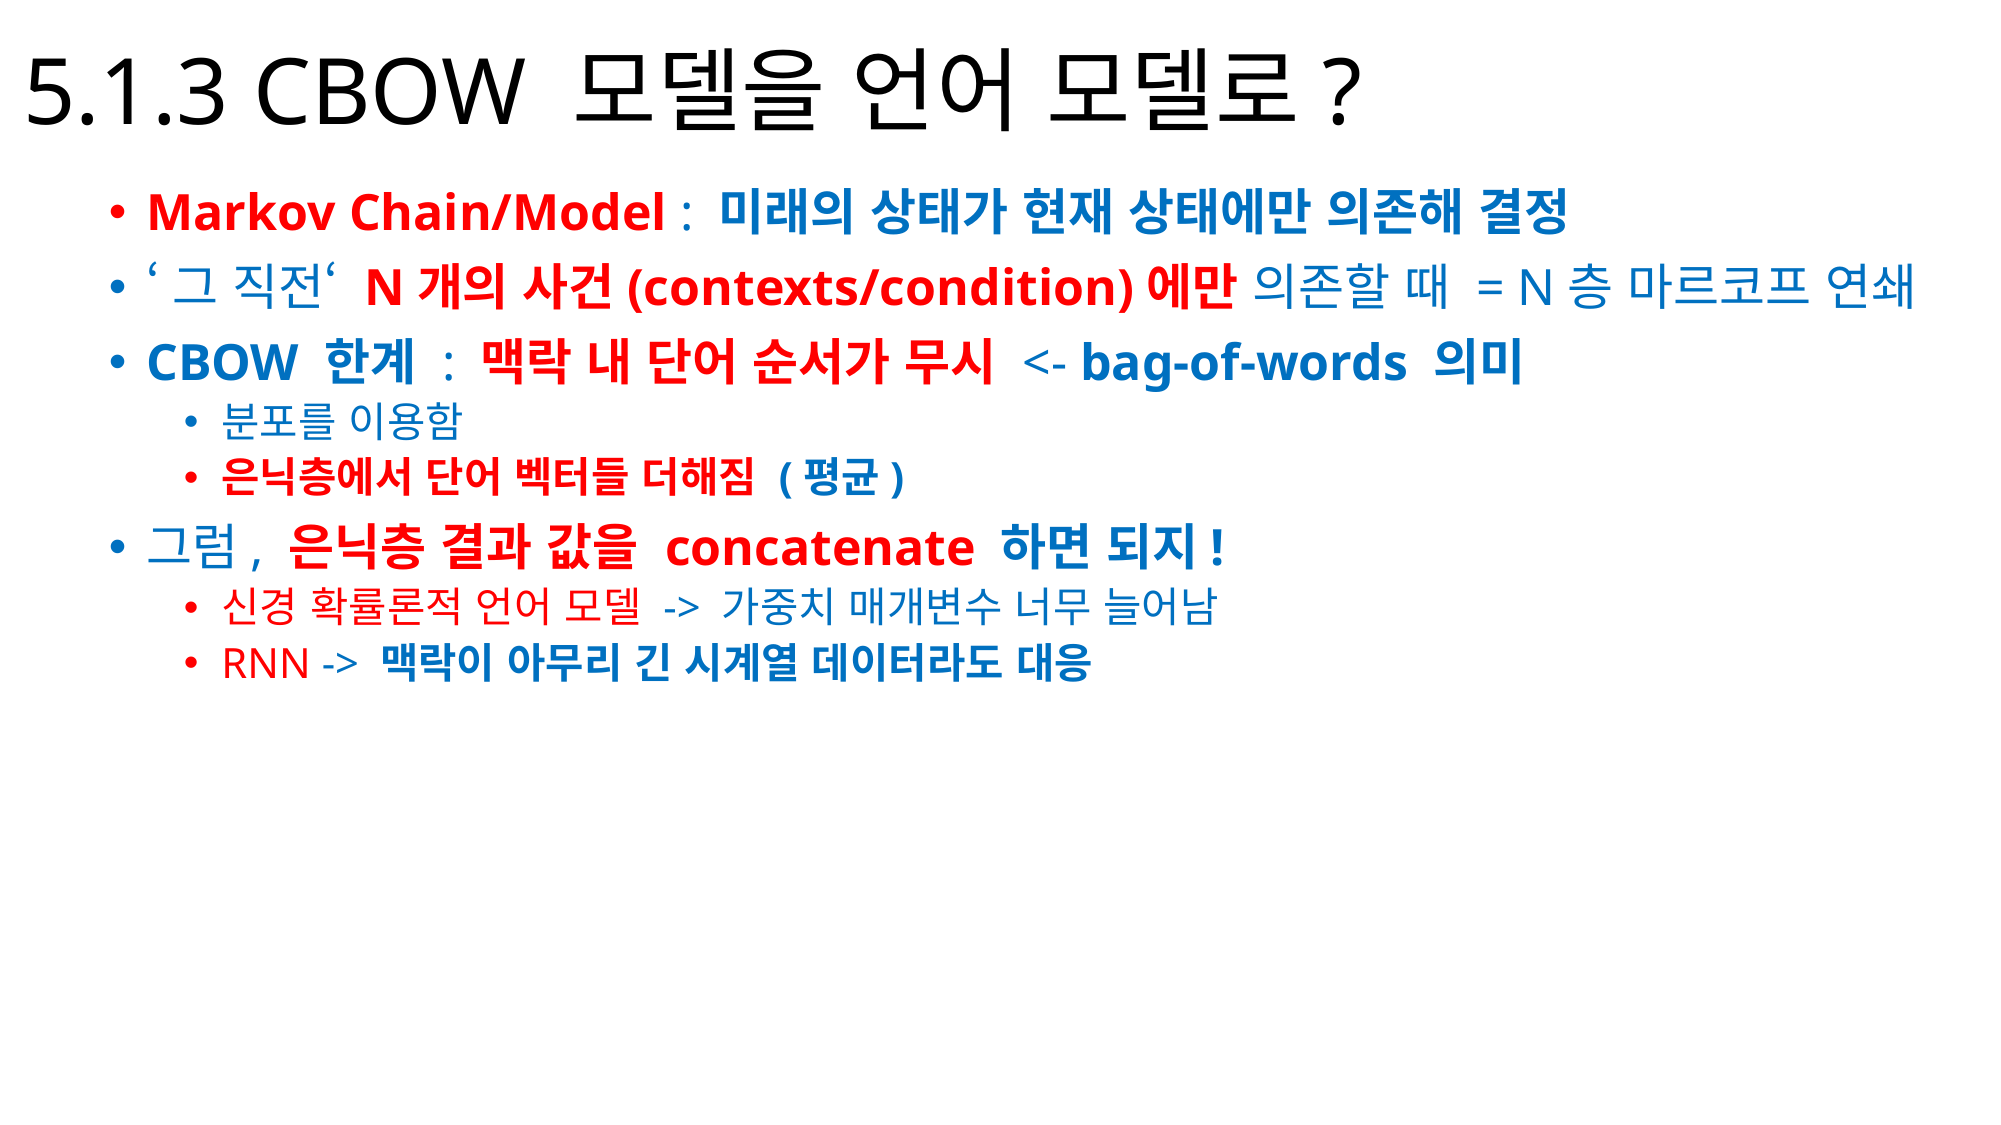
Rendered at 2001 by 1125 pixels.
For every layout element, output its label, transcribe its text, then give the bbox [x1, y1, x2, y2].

title 5.1.3 CBOW 모델을 언어 모델로? [8, 0, 1733, 204]
list Markov Chain/Model : 미래의 상태가 현재 상태에만 의존해 결정 ‘그 직전‘ N개의 사건(contexts/condition)에만 의존할 때 = N층 마르코프 연쇄 CBOW 한계 : 맥락 내 단어 순서가 무시 <- bag-of-words 의미 분포를 이용함 은닉층에서 단어 벡터들 더해짐 (평균) 그럼, 은닉층 결과 값을 concatenate 하면 되지! 신경 확률론적 언어 모델 -> 가중치 매개변수 너무 늘어남 RNN -> 맥락이 아무리 긴 시계열 데이터라도 대응 [93, 179, 1979, 894]
